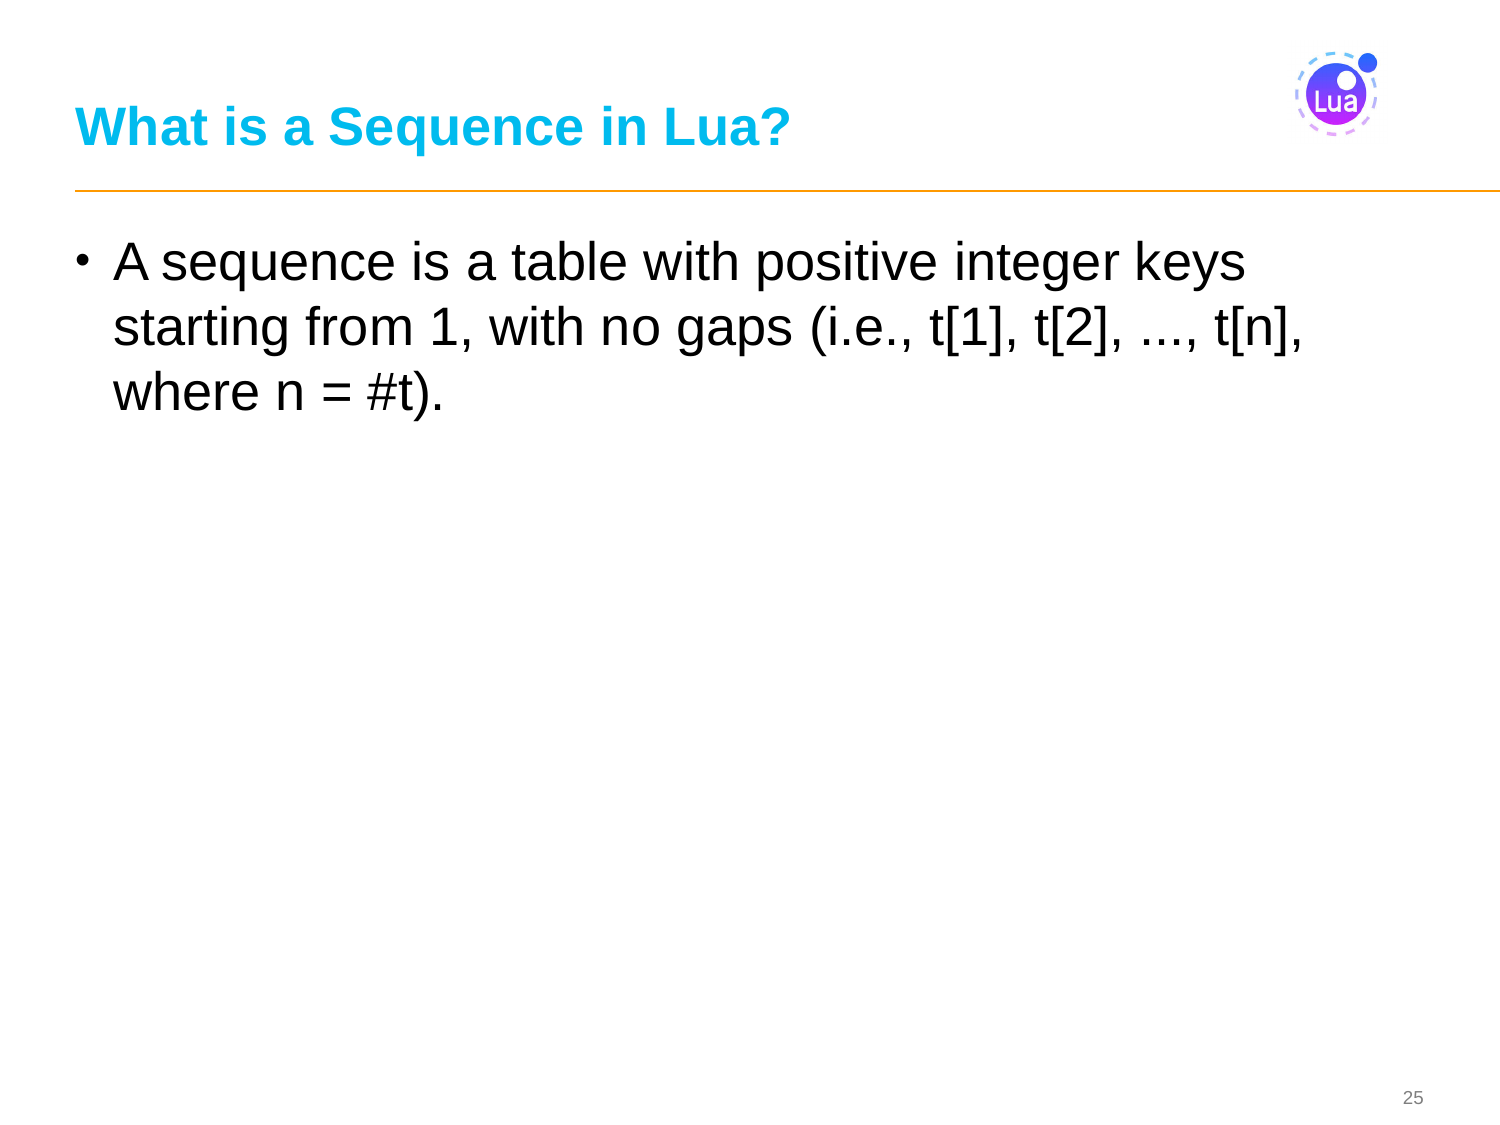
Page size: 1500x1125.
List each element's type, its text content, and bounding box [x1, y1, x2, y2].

list A sequence is a table with positive integer keys starting from 1, with no gaps (i.e., t[1], t[2], ..., t[n], where n = #t). [75, 226, 1425, 1018]
title What is a Sequence in Lua? [75, 27, 1422, 157]
